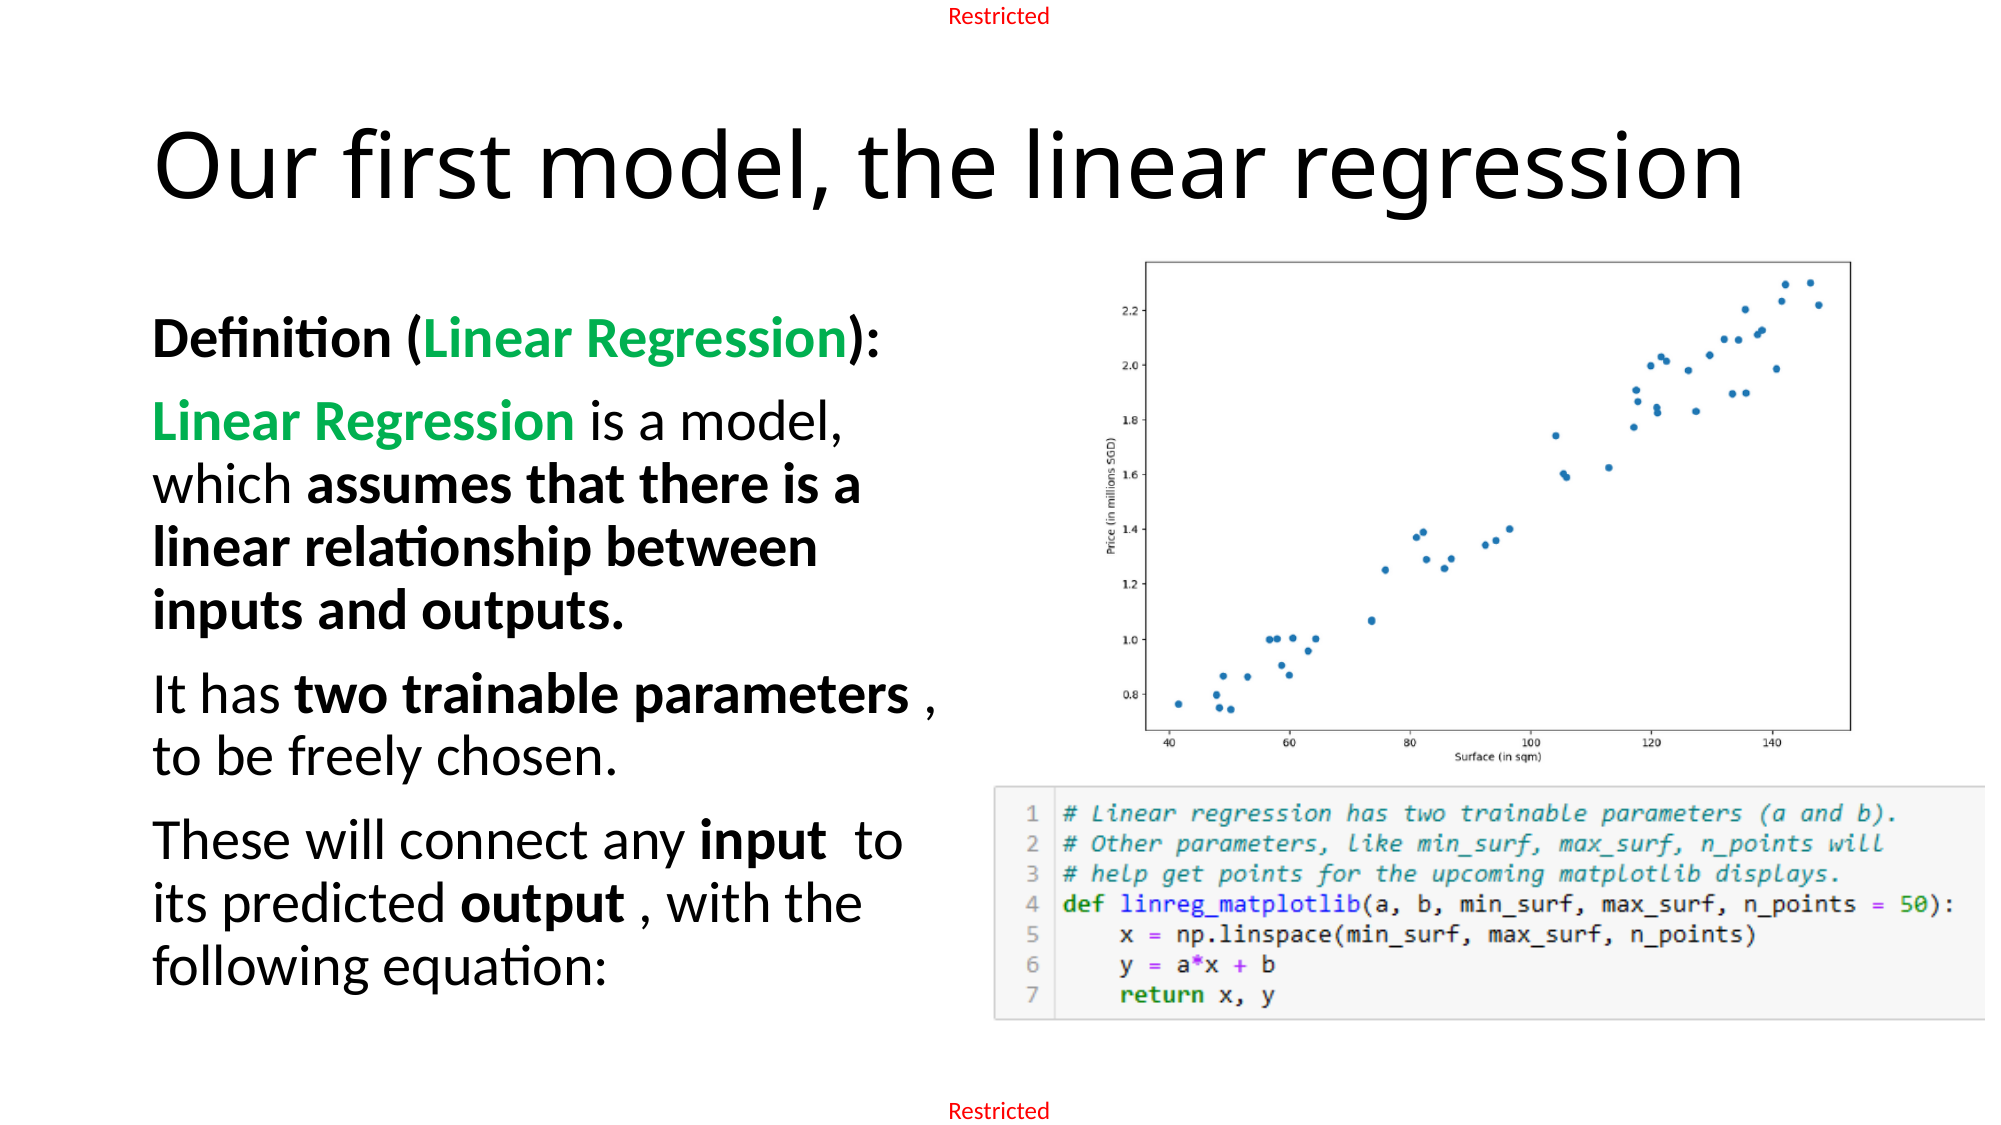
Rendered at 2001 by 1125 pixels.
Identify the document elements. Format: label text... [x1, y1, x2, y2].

picture [987, 254, 1985, 1042]
title Our first model, the linear regression [137, 59, 1863, 278]
